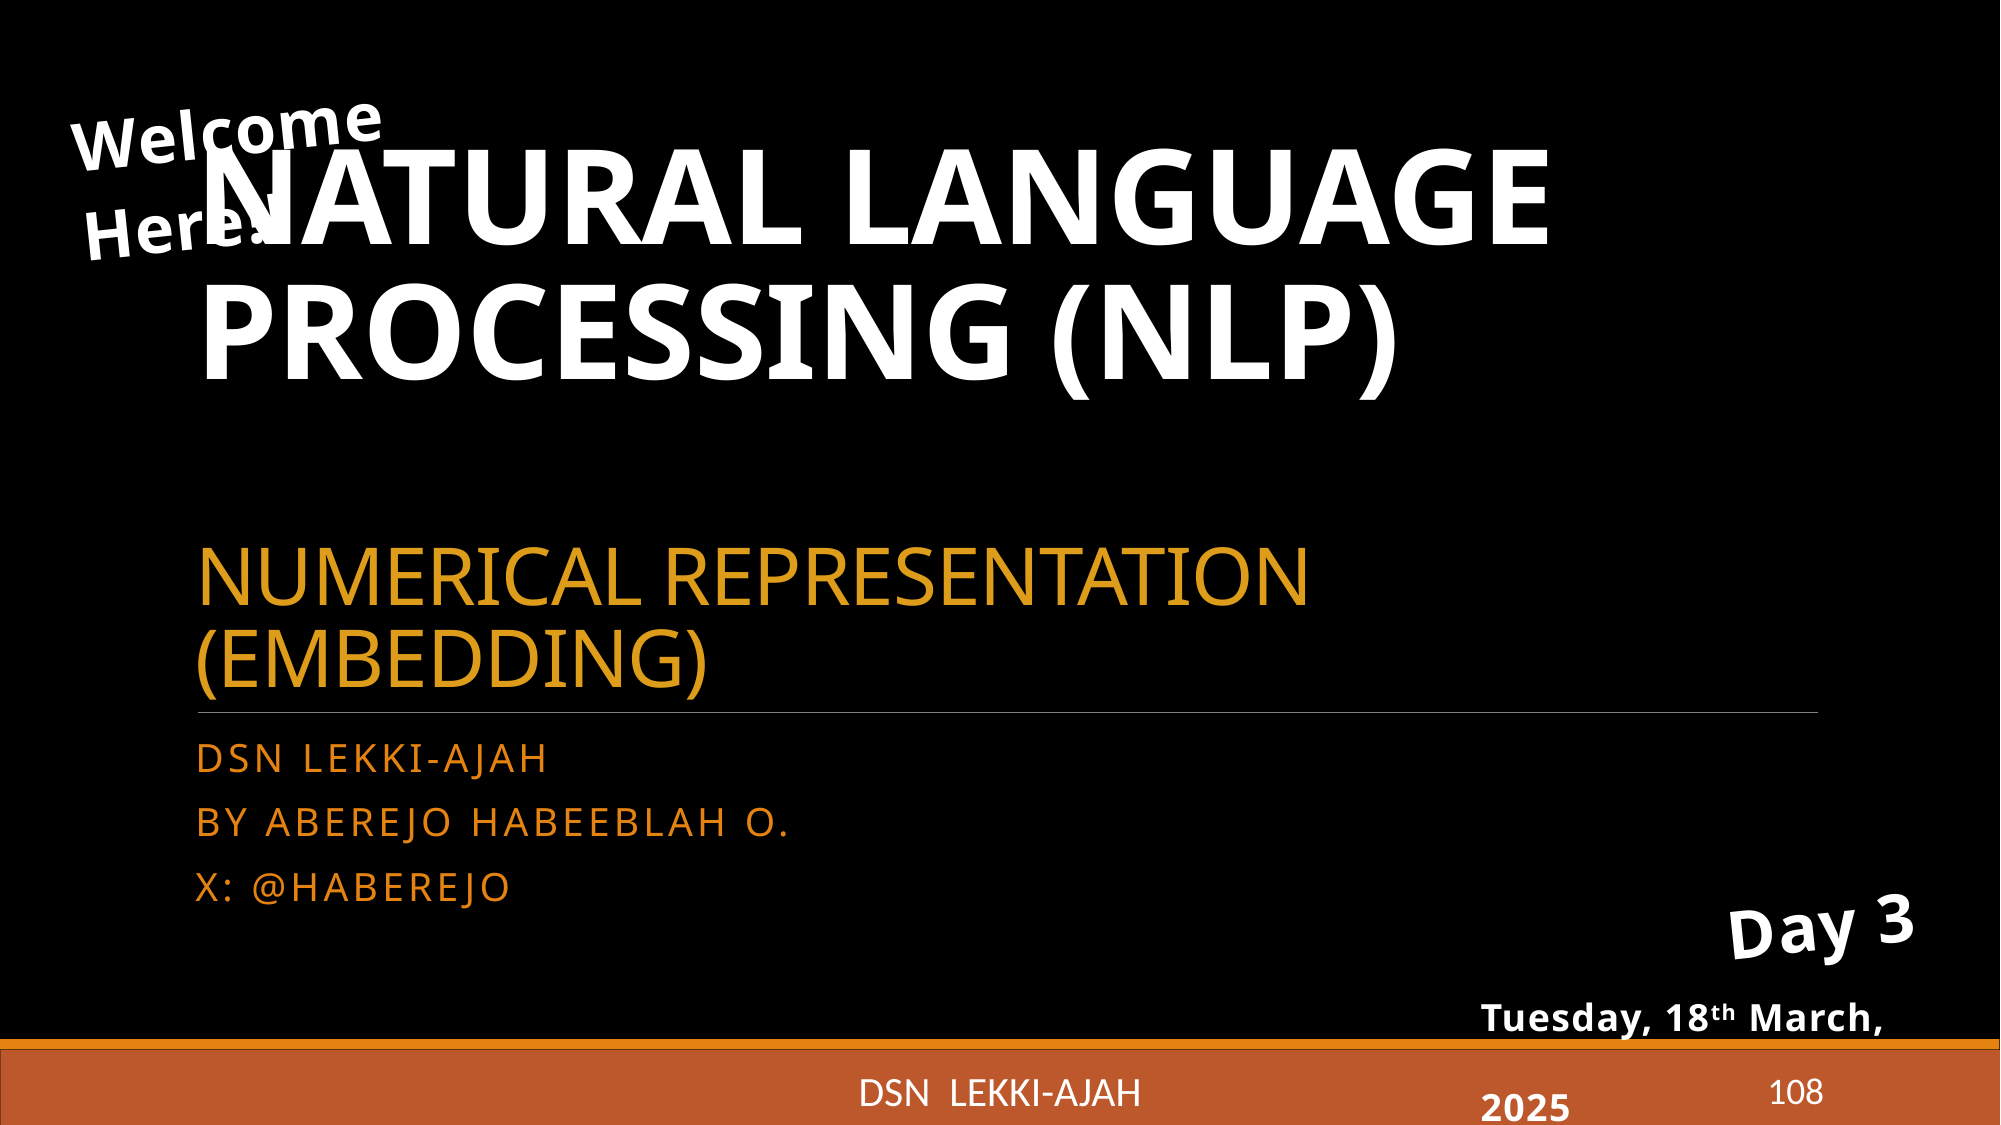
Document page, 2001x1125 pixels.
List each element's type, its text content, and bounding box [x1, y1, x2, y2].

subtitle DSN LEKKI-AJAH BY ABEREJO HABEEBLAH O. X: @haberejo [180, 730, 1831, 919]
text_box Welcome Here!! [52, 37, 579, 284]
text_box Tuesday, 18th March, 2025 [1465, 941, 2000, 1125]
footer DSN LEKKI-AJAH [604, 1059, 1396, 1120]
title NATURAL LANGUAGE PROCESSING (NLP) NUMERICAL REPRESENTATION (EMBEDDING) [180, 126, 1830, 712]
text_box Day 3 [1706, 853, 1952, 941]
